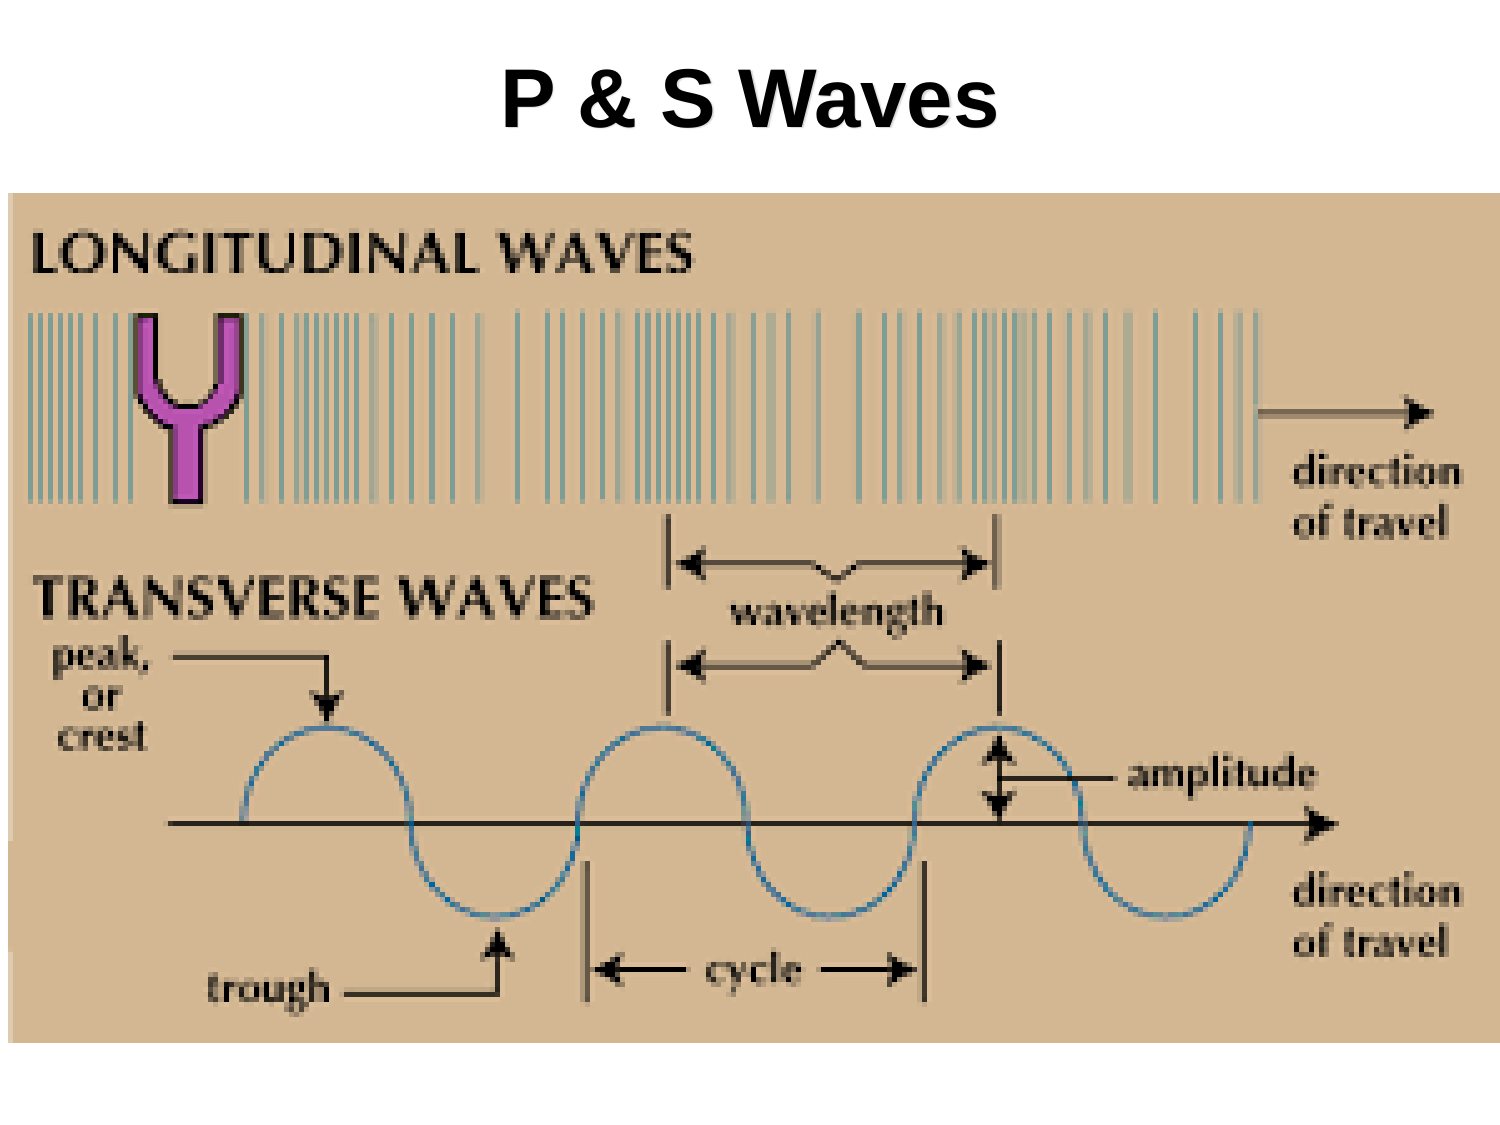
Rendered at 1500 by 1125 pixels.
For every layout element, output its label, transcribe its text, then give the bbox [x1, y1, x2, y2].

picture [7, 193, 1500, 1043]
title P & S Waves [24, 24, 1476, 163]
